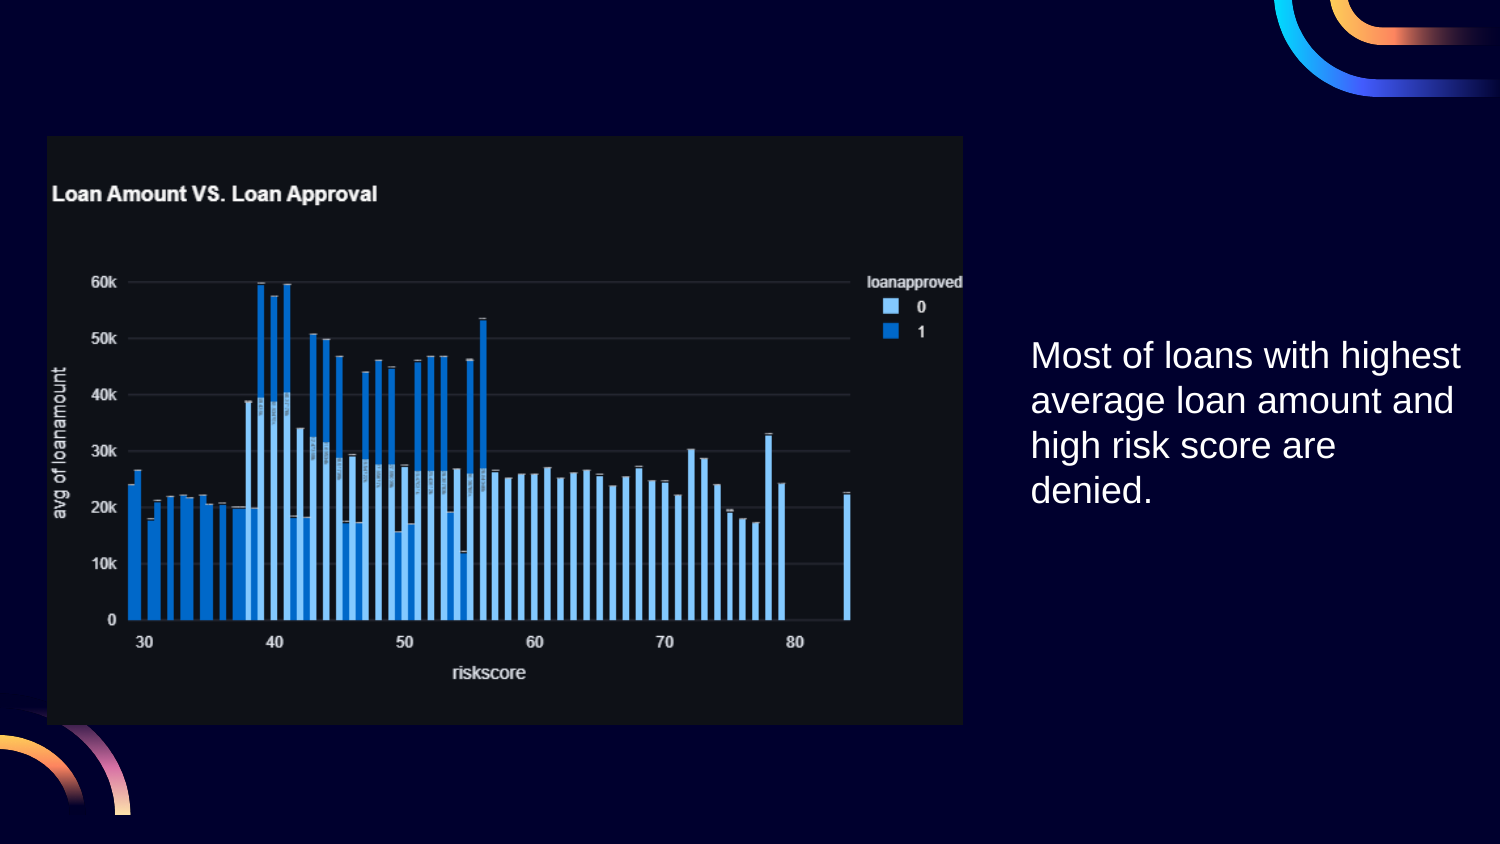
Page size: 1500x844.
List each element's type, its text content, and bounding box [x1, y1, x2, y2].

text_box Most of loans with highest average loan amount and high risk score are denied. [1015, 323, 1480, 519]
picture [1239, 0, 1500, 127]
picture [0, 136, 963, 844]
